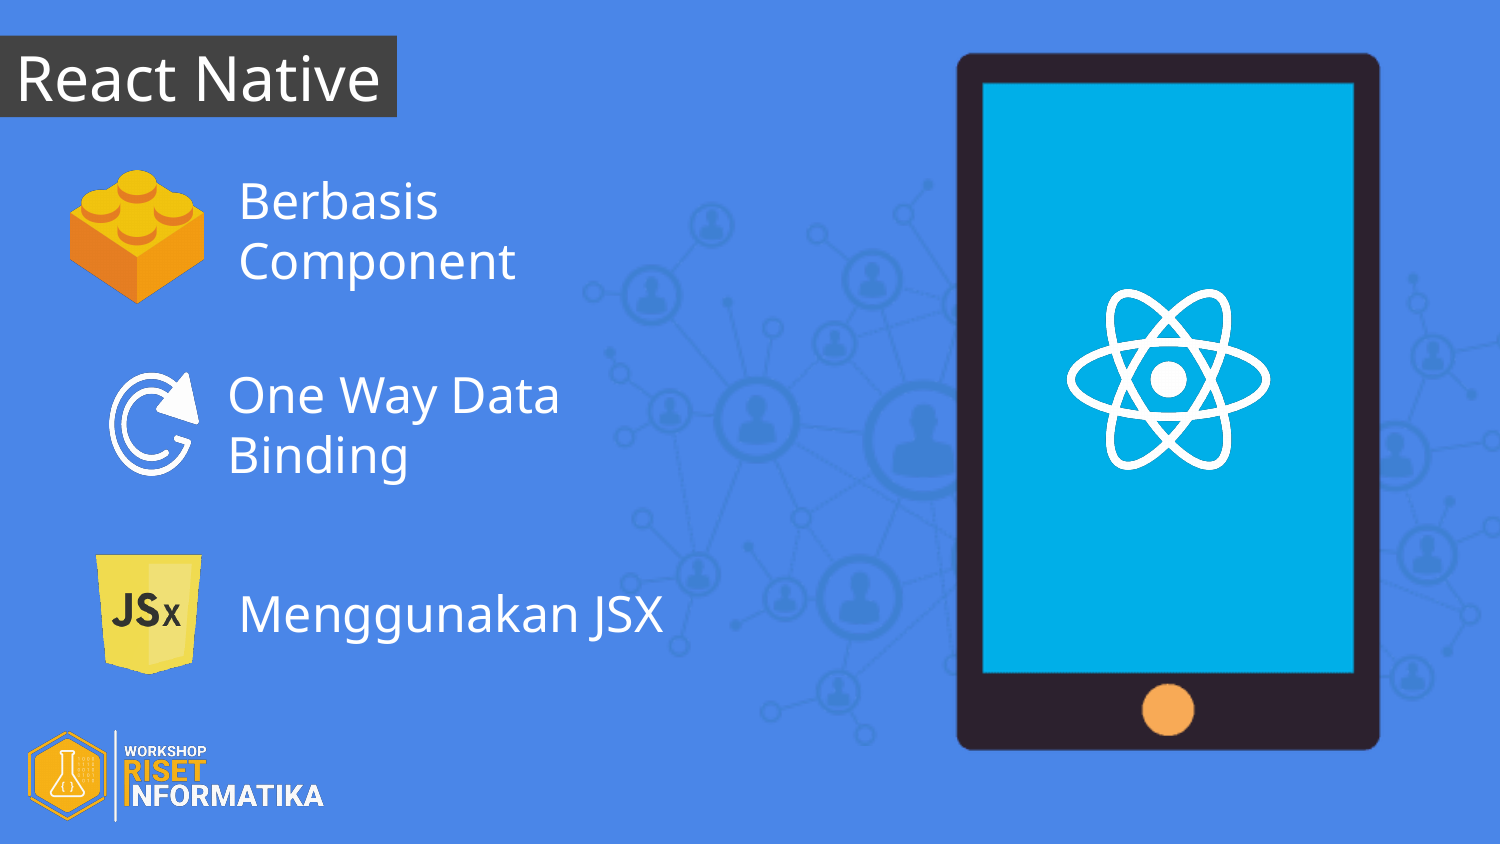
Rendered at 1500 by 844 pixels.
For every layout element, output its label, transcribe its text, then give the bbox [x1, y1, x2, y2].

text_box React Native [0, 35, 397, 118]
text_box Menggunakan JSX [228, 546, 553, 679]
picture [558, 21, 1500, 782]
picture [70, 170, 204, 304]
picture [28, 730, 324, 823]
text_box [109, 357, 759, 491]
picture [75, 538, 224, 687]
text_box Berbasis Component [223, 163, 556, 297]
